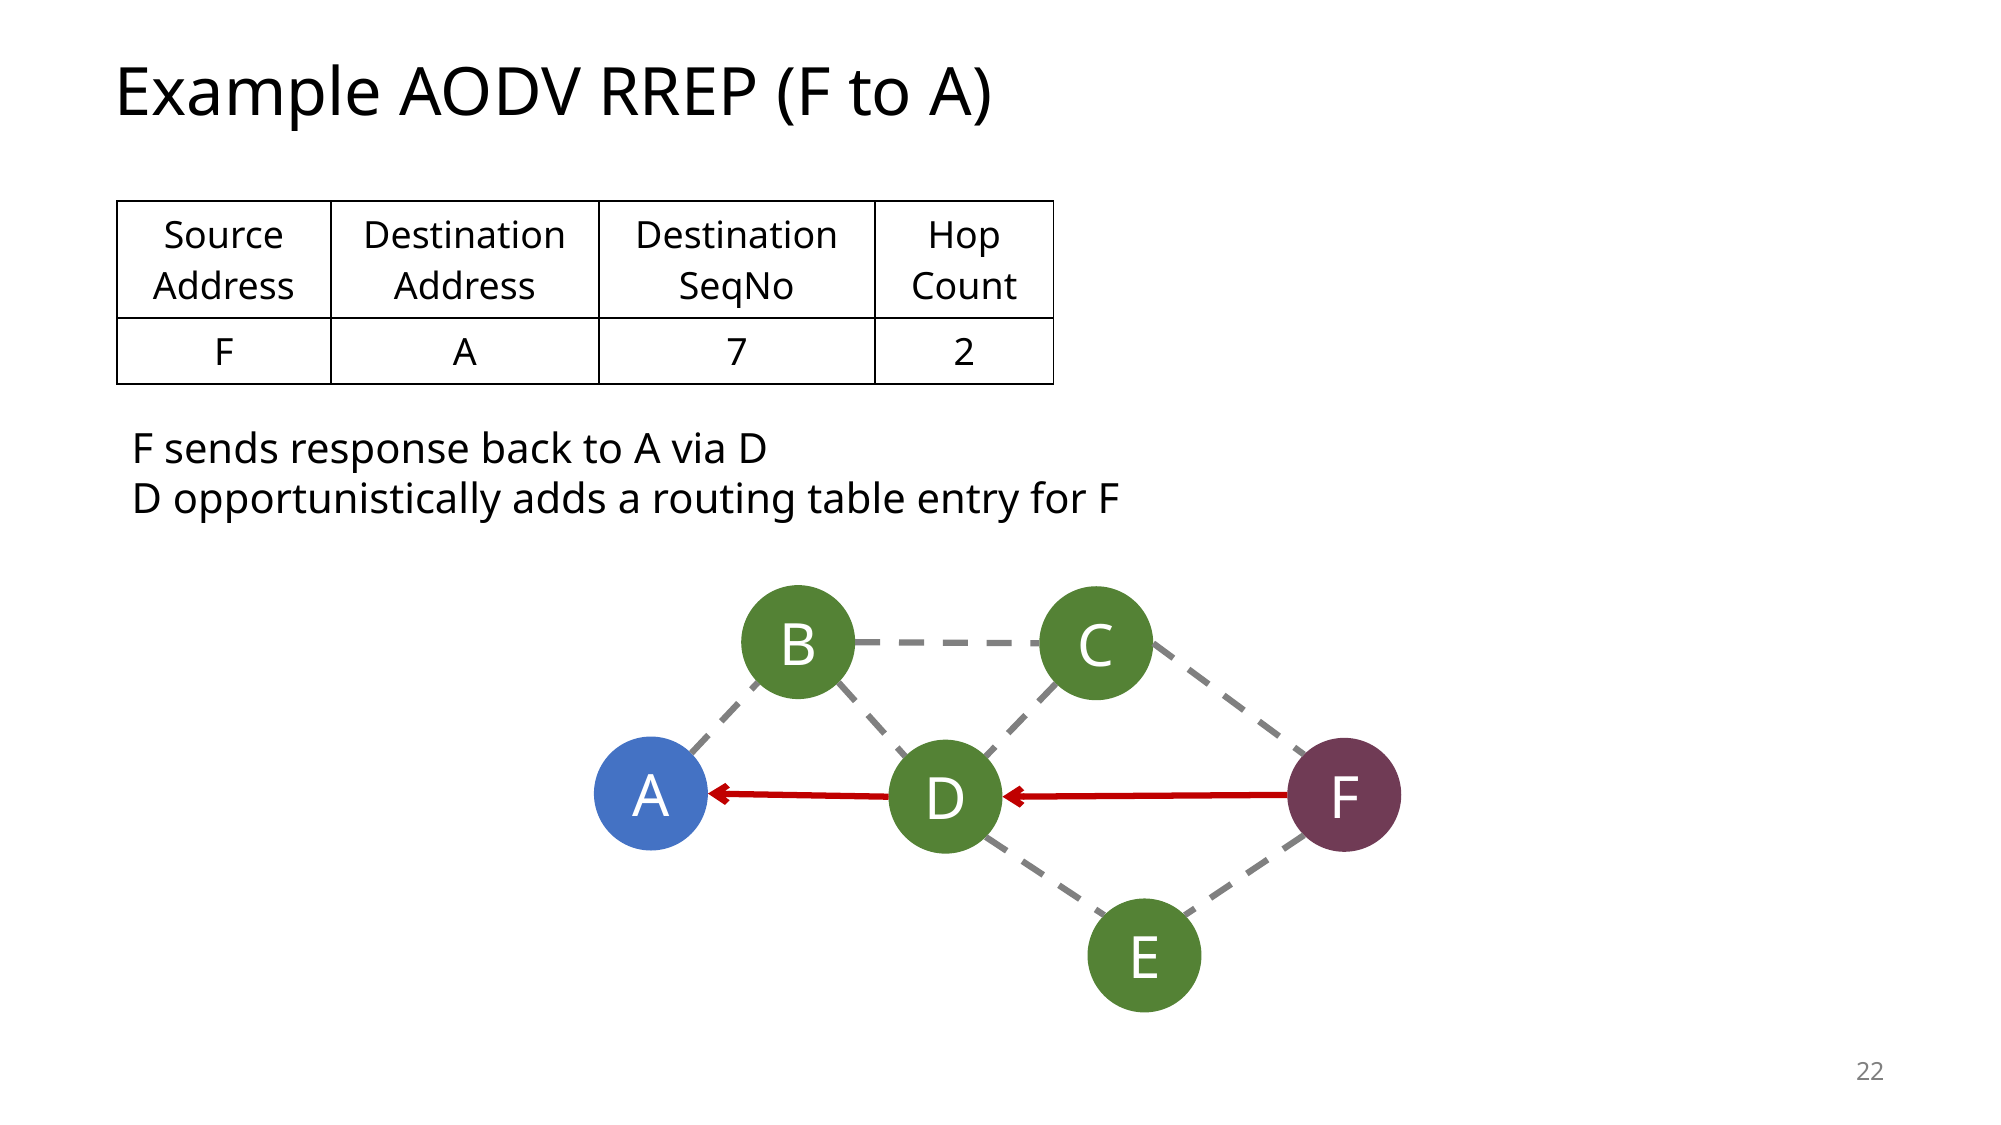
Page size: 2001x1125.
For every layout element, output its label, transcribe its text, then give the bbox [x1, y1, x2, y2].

slide_number 22 [1749, 1042, 1900, 1103]
text_box C [1038, 585, 1155, 702]
text_box D [887, 738, 1004, 855]
table_header Source Address [118, 202, 330, 317]
table_cell F [118, 319, 330, 383]
text_box F sends response back to A via D D opportunistically adds a routing table entry for F [116, 413, 1824, 529]
text_box B [740, 584, 857, 701]
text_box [1184, 835, 1304, 916]
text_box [691, 682, 758, 754]
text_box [838, 682, 906, 757]
text_box F [1286, 736, 1403, 853]
title Example AODV RREP (F to A) [99, 37, 1900, 150]
table_cell 7 [600, 319, 874, 383]
table_cell A [332, 319, 598, 383]
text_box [1153, 643, 1305, 755]
table_header Destination SeqNo [600, 202, 874, 317]
text_box A [592, 735, 709, 852]
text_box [707, 793, 889, 797]
table_cell 2 [876, 319, 1053, 383]
table_header Hop Count [876, 202, 1053, 317]
table_header Destination Address [332, 202, 598, 317]
text_box E [1086, 897, 1203, 1014]
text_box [985, 836, 1105, 916]
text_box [985, 683, 1056, 757]
